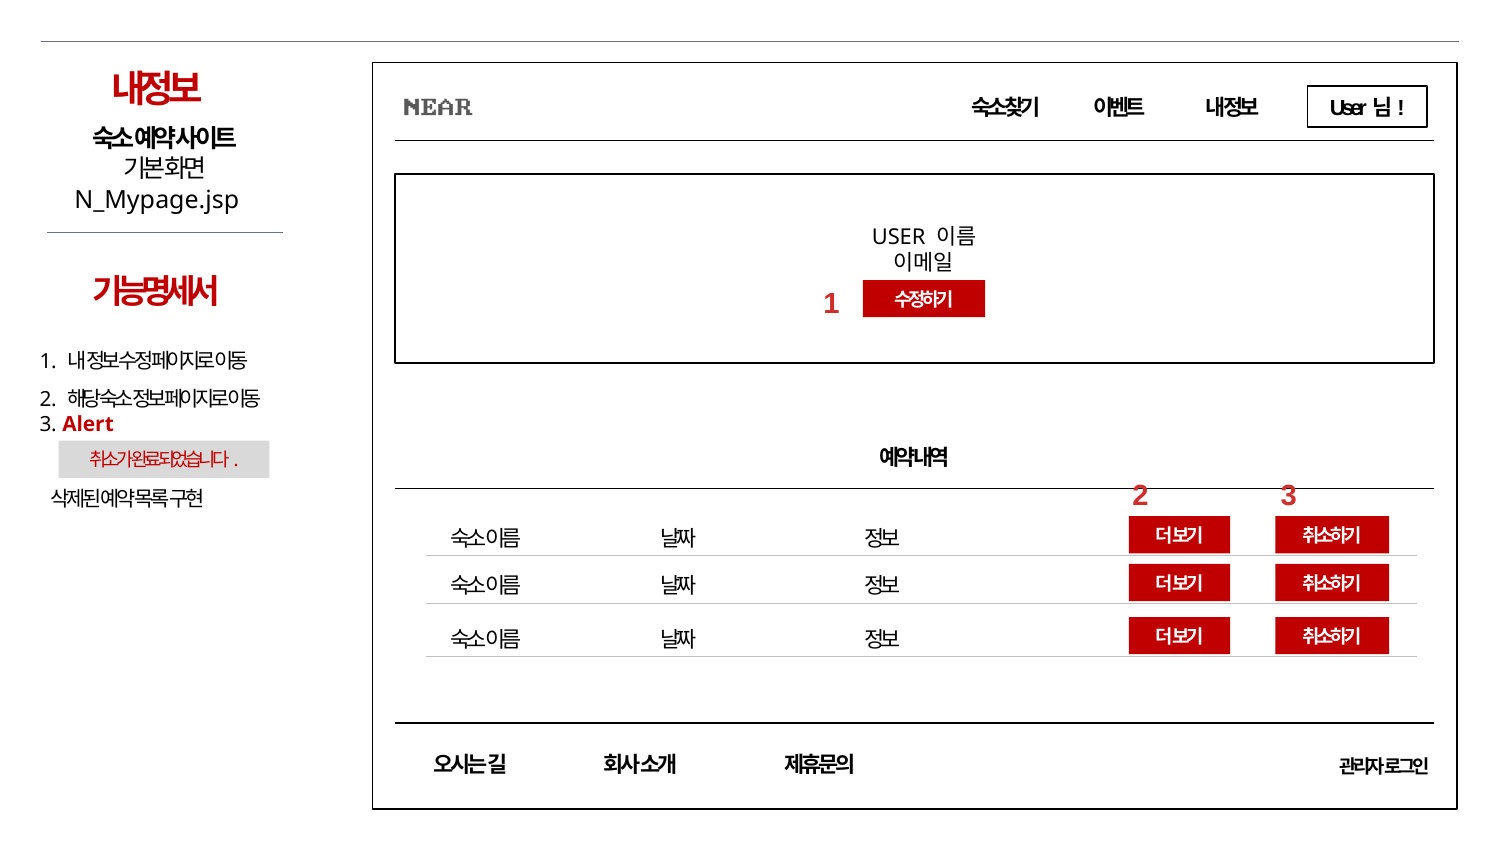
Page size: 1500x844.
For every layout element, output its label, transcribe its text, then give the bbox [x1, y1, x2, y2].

text_box 취소가 완료되었습니다. [58, 440, 270, 478]
text_box 내정보 [32, 62, 282, 118]
text_box 1. 내정보 수정 페이지로 이동 2. 해당 숙소 정보 페이지로 이동 3. Alert 삭제된 예약 목록 구현 [24, 327, 366, 518]
text_box 숙소 예약 사이트 기본 화면 [23, 115, 307, 190]
text_box 기능명세서 [32, 267, 282, 319]
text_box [372, 62, 1458, 810]
text_box N_Mypage.jsp [26, 175, 288, 221]
